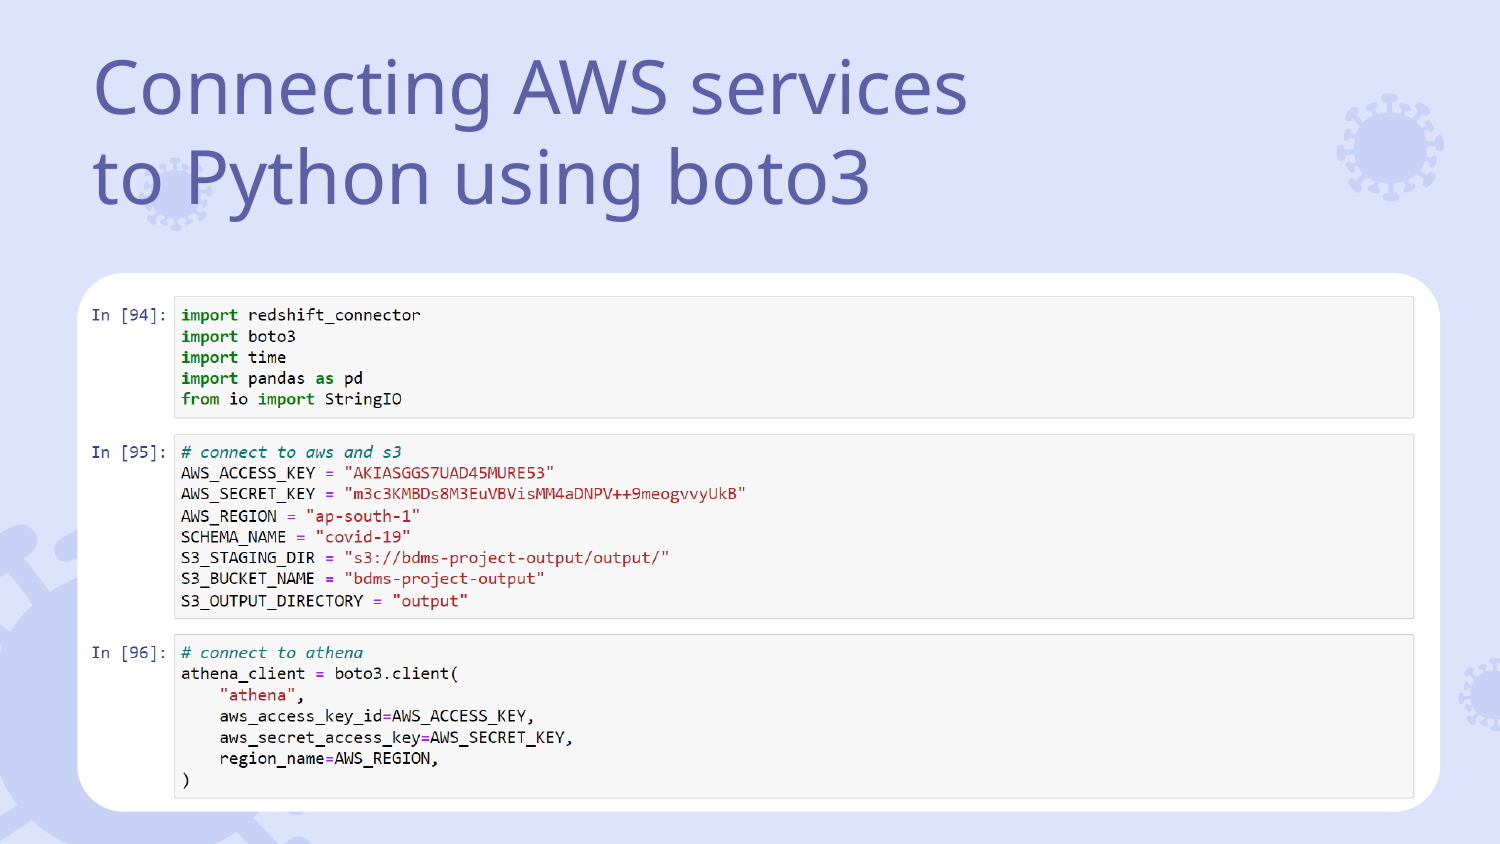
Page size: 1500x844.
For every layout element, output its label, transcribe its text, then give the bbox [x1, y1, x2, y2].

title Connecting AWS services to Python using boto3 [77, 32, 1060, 235]
picture [77, 272, 1441, 812]
